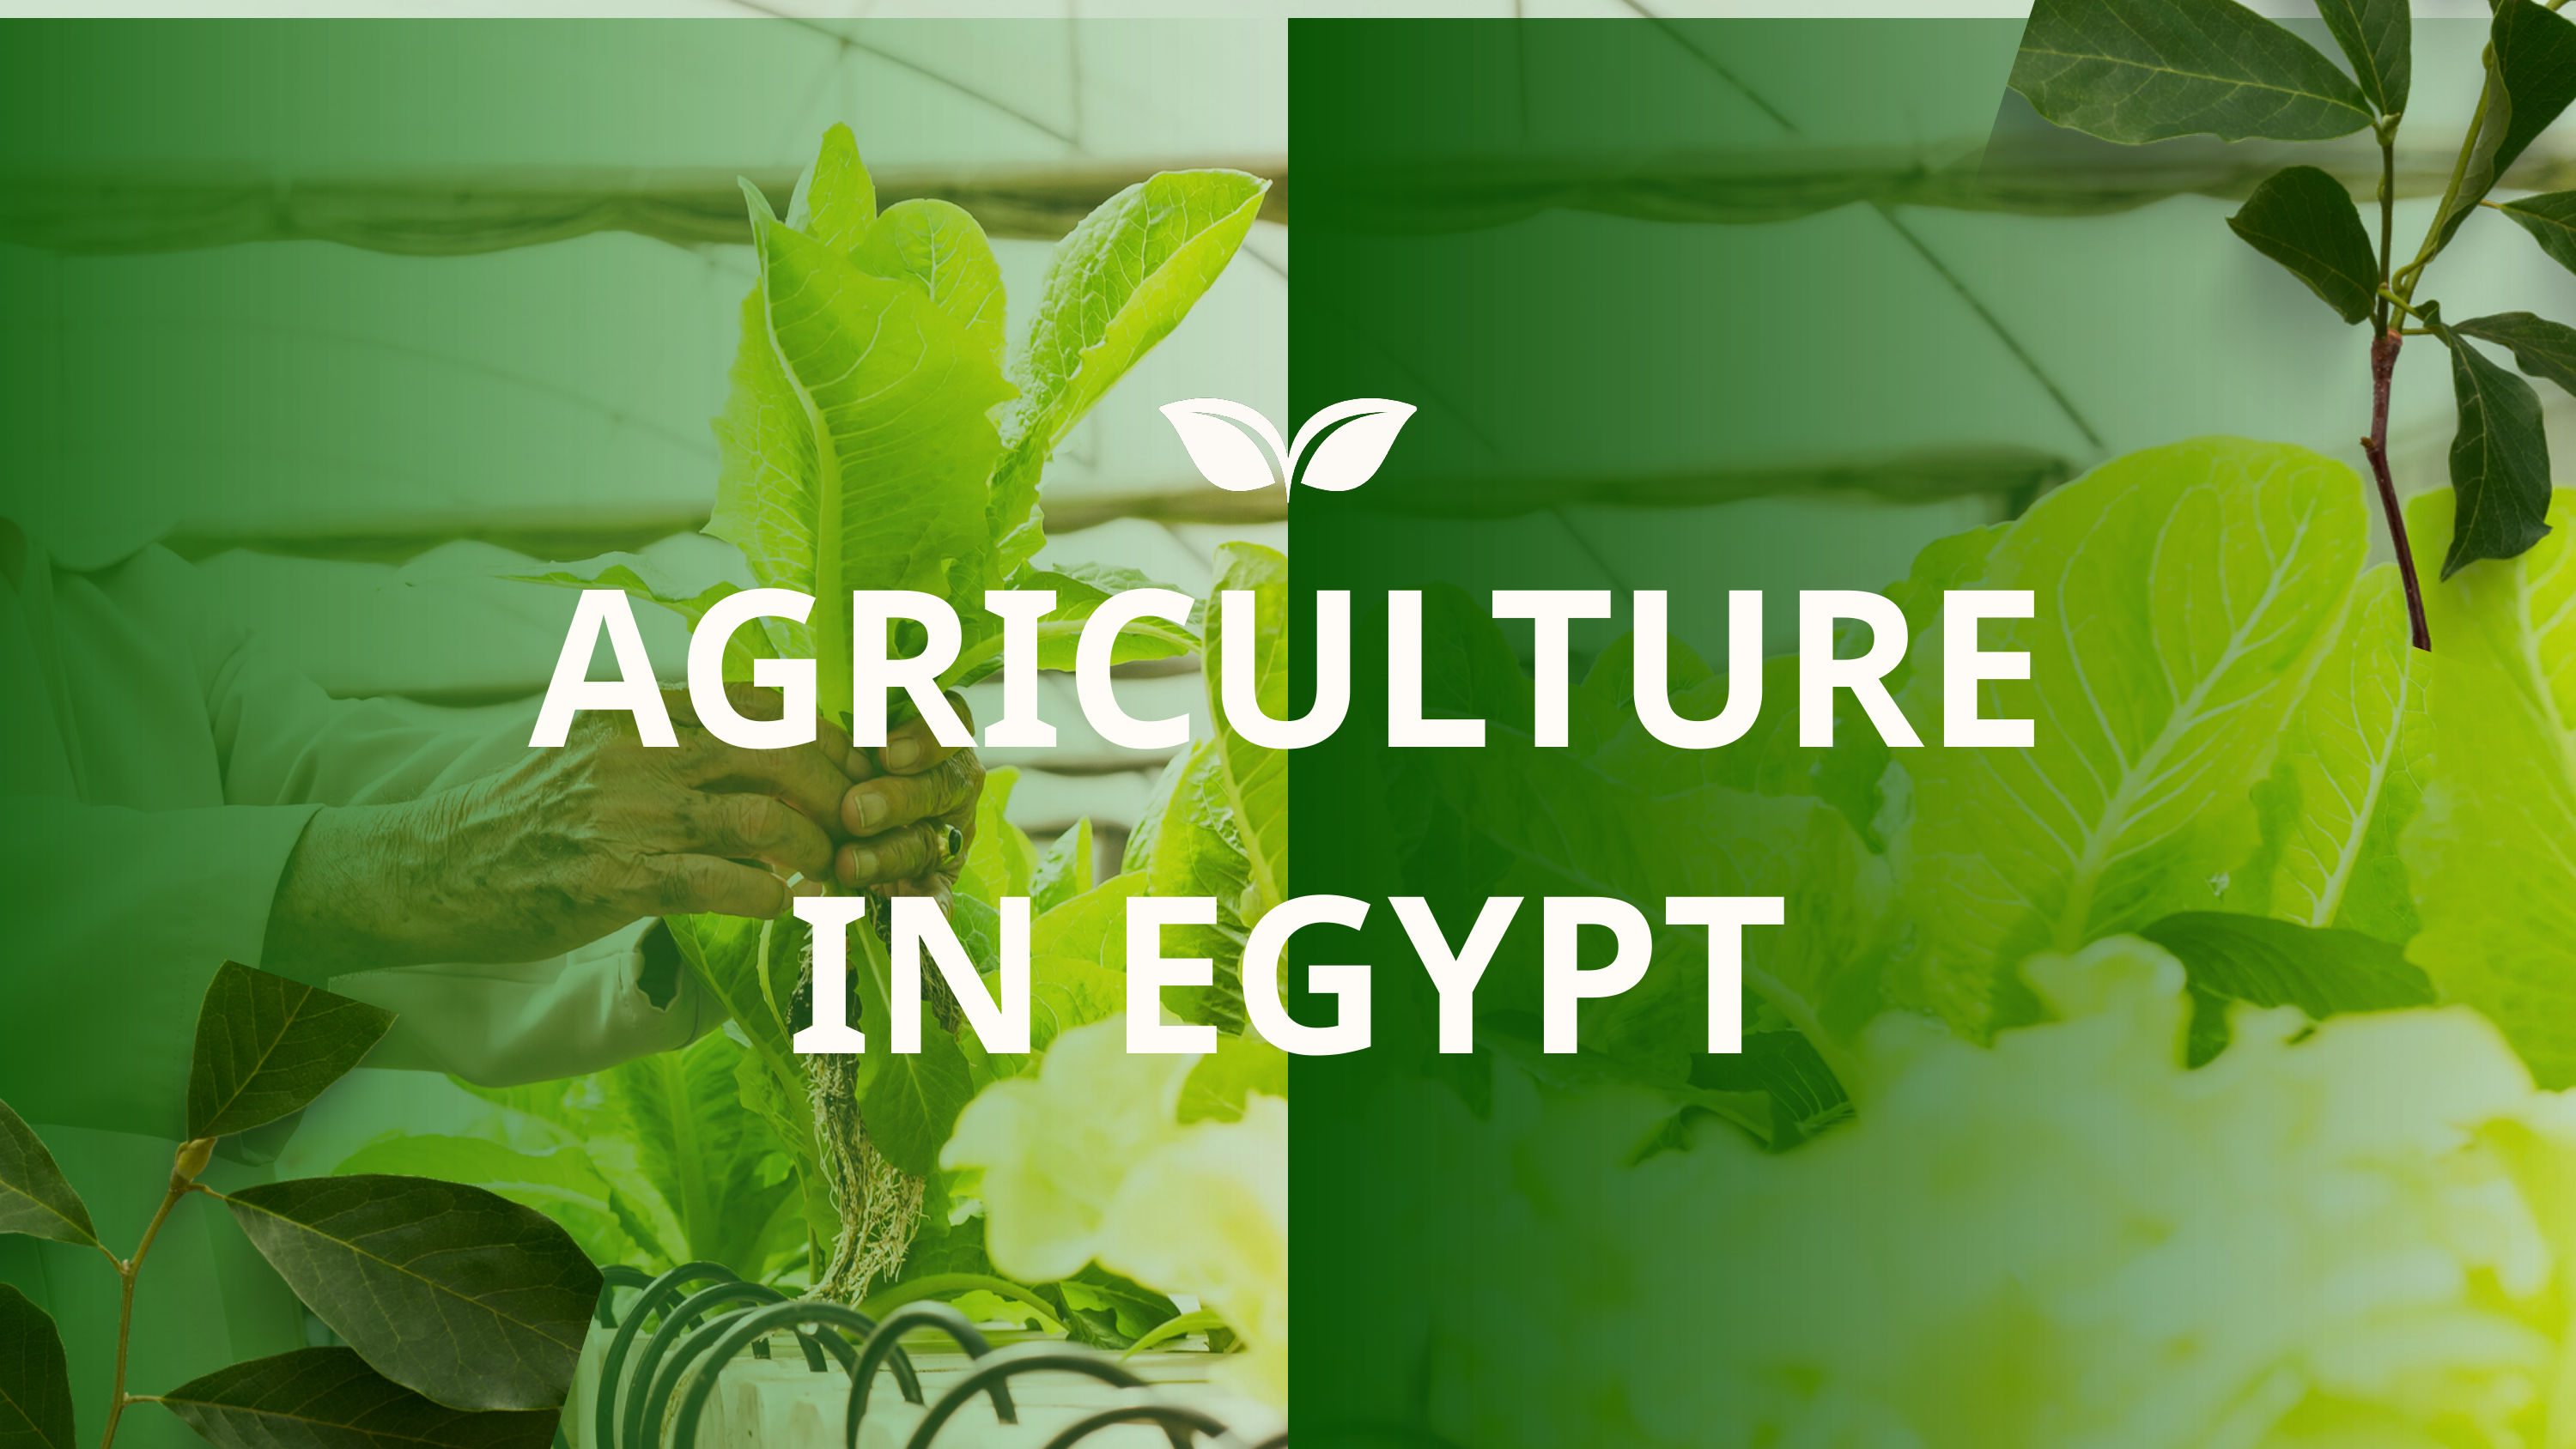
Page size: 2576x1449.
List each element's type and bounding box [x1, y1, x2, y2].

text_box [0, 0, 2576, 1449]
text_box [0, 955, 550, 1449]
text_box [2003, 0, 2576, 626]
